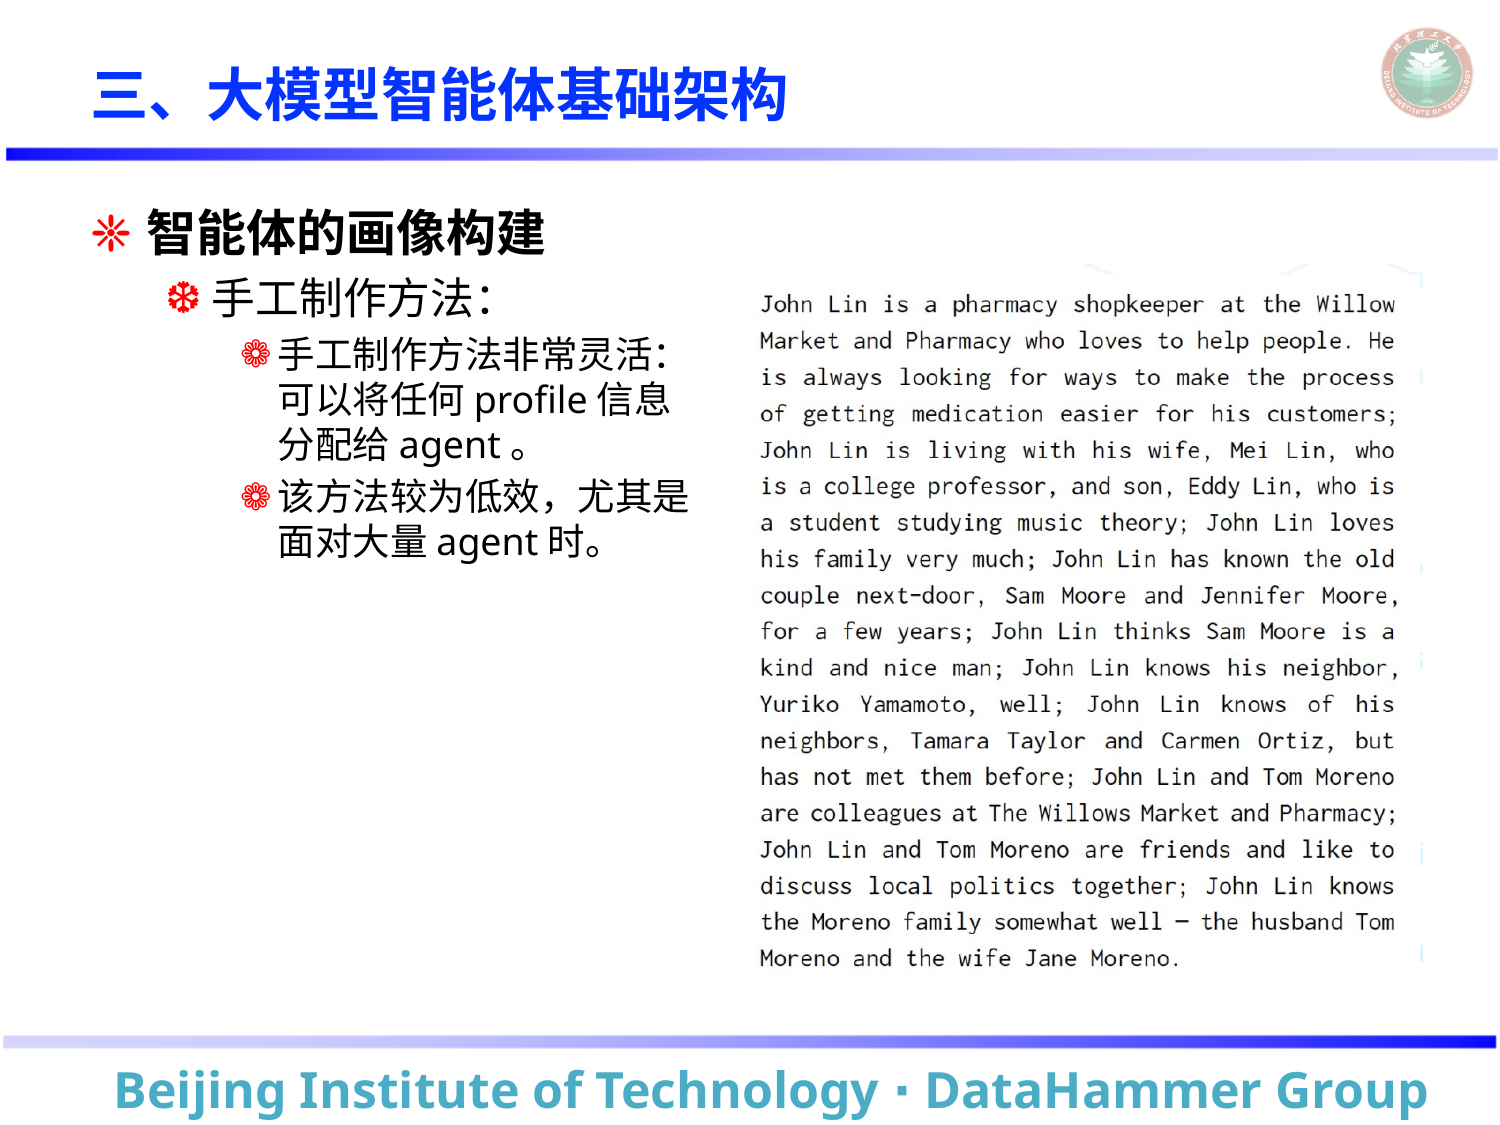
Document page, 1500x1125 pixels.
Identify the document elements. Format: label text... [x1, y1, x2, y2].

list 智能体的画像构建 手工制作方法： 手工制作方法非常灵活：可以将任何profile信息分配给agent。 该方法较为低效，尤其是面对大量agent时。 [75, 194, 717, 1026]
picture [0, 133, 1500, 169]
picture [749, 264, 1423, 987]
title 三、大模型智能体基础架构 [75, 38, 1425, 148]
picture [3, 1028, 1500, 1062]
